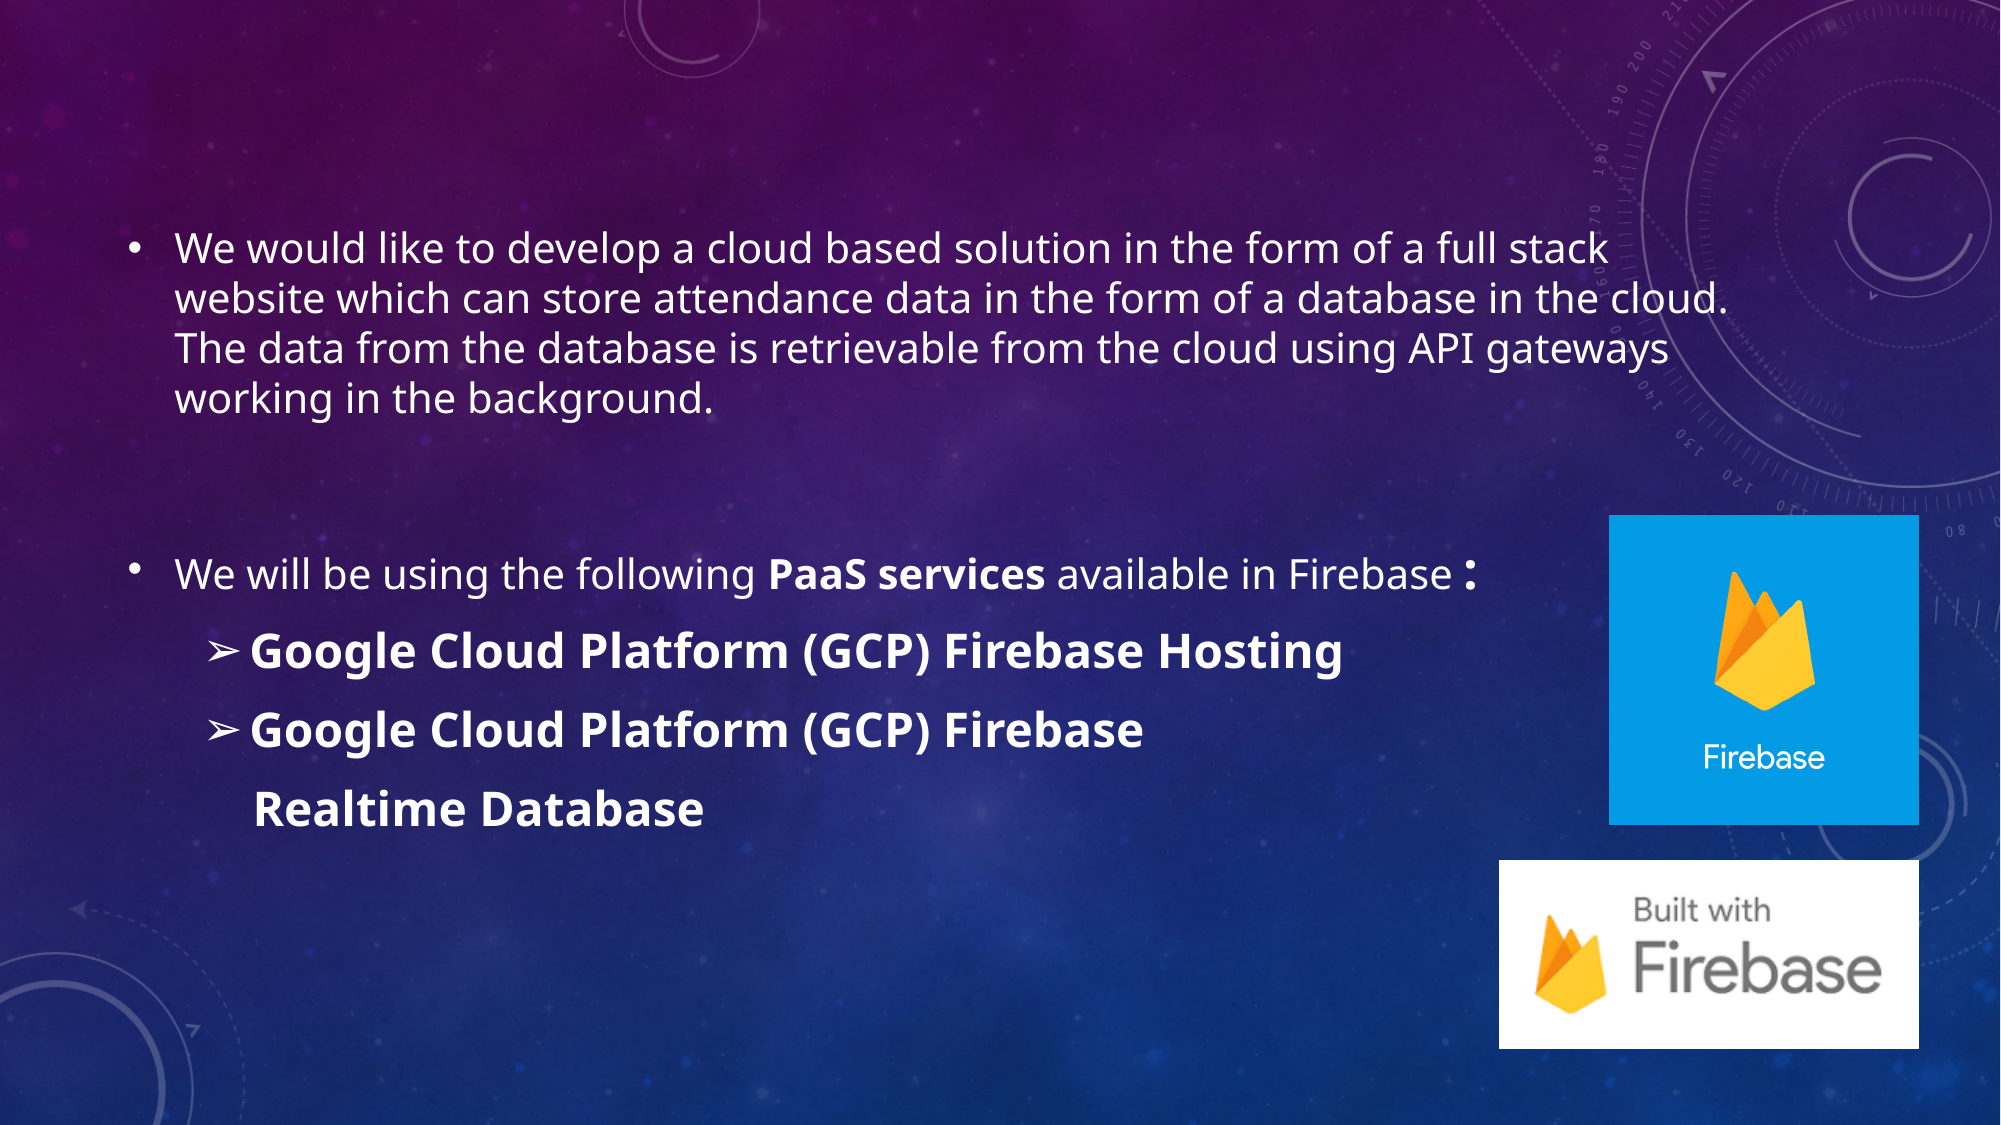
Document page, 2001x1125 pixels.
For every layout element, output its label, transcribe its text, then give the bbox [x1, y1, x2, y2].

picture [0, 0, 2001, 1125]
list We would like to develop a cloud based solution in the form of a full stack website which can store attendance data in the form of a database in the cloud. The data from the database is retrievable from the cloud using API gateways working in the background. We will be using the following PaaS services available in Firebase : Google Cloud Platform (GCP) Firebase Hosting Google Cloud Platform (GCP) Firebase Realtime Database [112, 170, 1775, 950]
